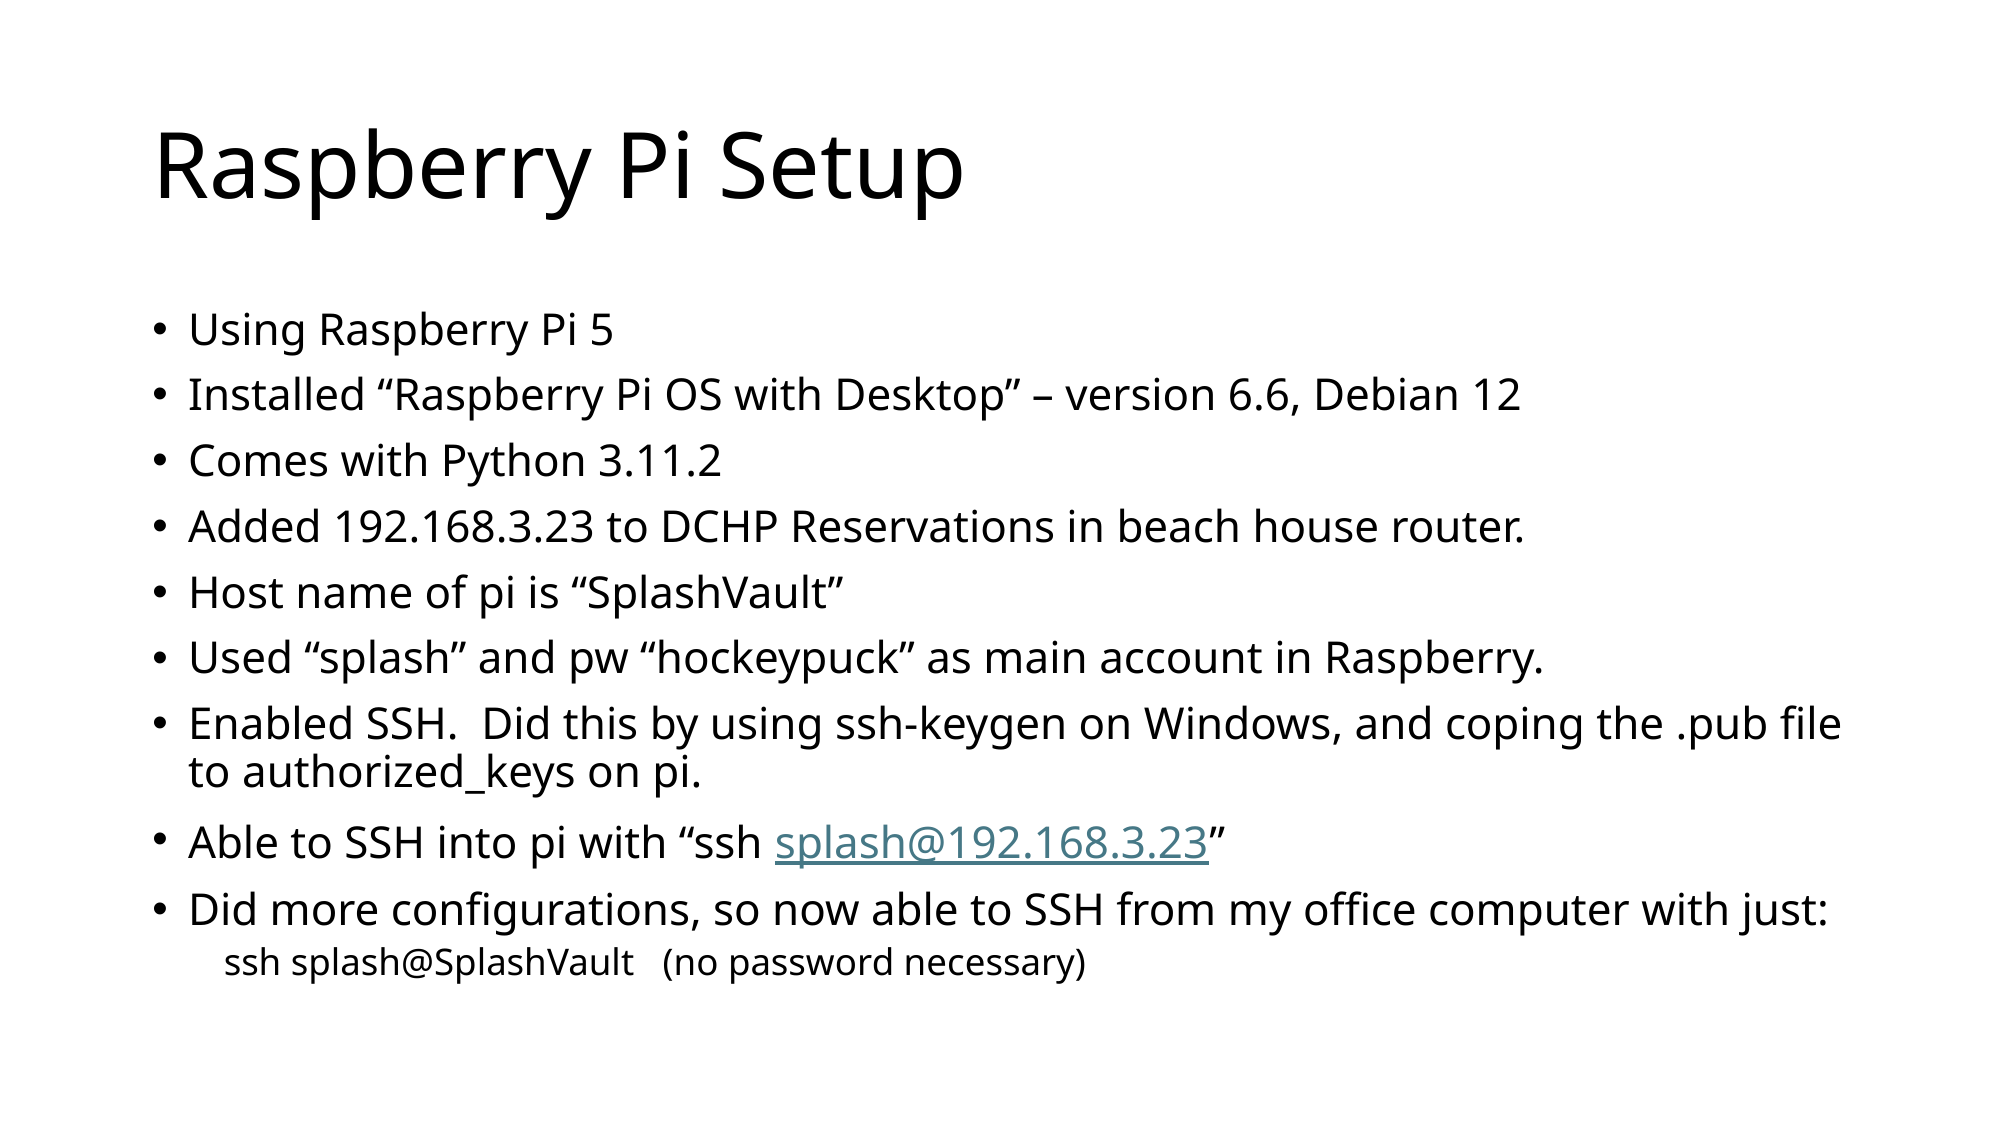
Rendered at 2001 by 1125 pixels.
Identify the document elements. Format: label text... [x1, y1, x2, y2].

list Using Raspberry Pi 5 Installed “Raspberry Pi OS with Desktop” – version 6.6, Debian 12 Comes with Python 3.11.2 Added 192.168.3.23 to DCHP Reservations in beach house router. Host name of pi is “SplashVault” Used “splash” and pw “hockeypuck” as main account in Raspberry. Enabled SSH. Did this by using ssh-keygen on Windows, and coping the .pub file to authorized_keys on pi. Able to SSH into pi with “ssh splash@192.168.3.23” Did more configurations, so now able to SSH from my office computer with just: ssh splash@SplashVault (no password necessary) [137, 299, 1863, 1014]
title Raspberry Pi Setup [137, 59, 1863, 278]
